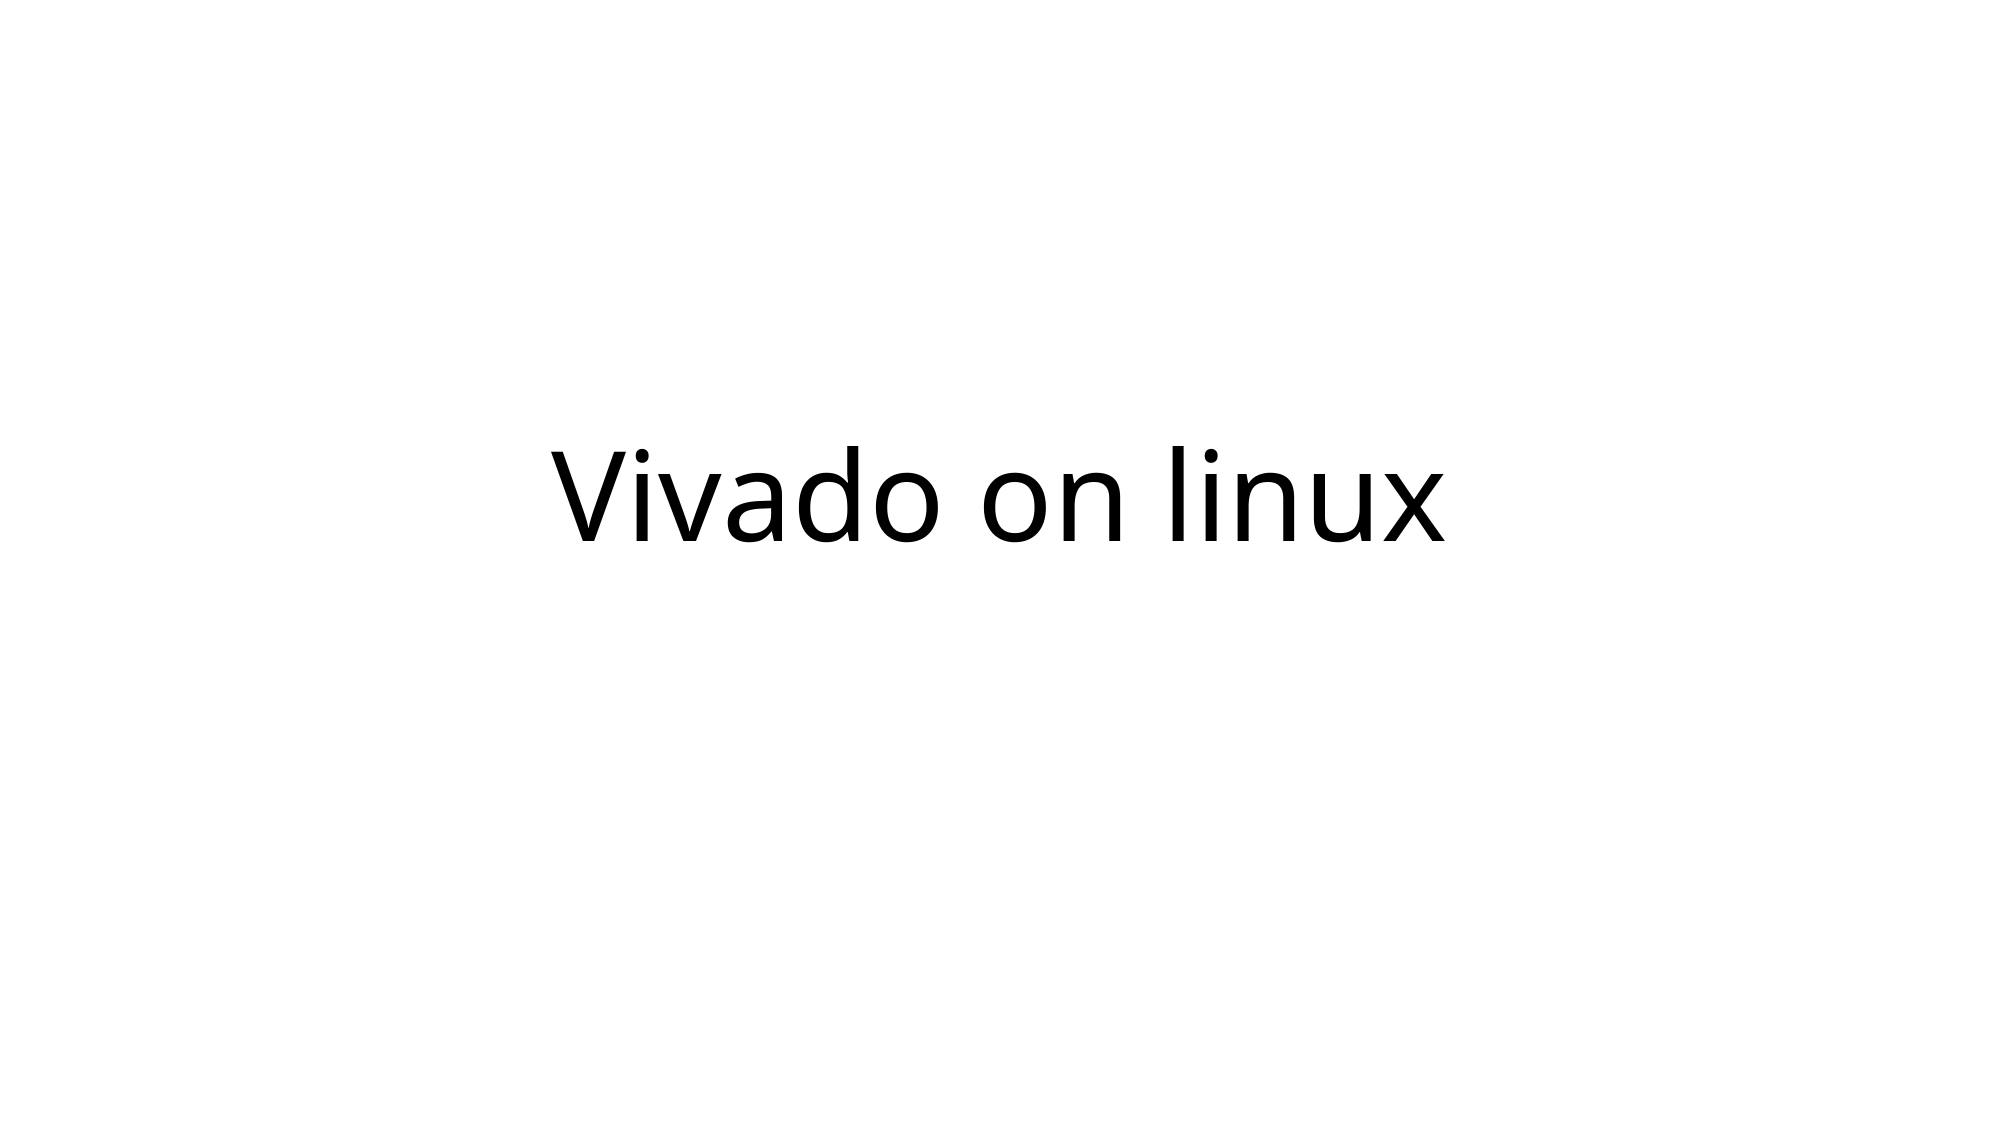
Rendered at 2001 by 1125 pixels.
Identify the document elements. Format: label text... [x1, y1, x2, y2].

title Vivado on linux [249, 184, 1750, 576]
